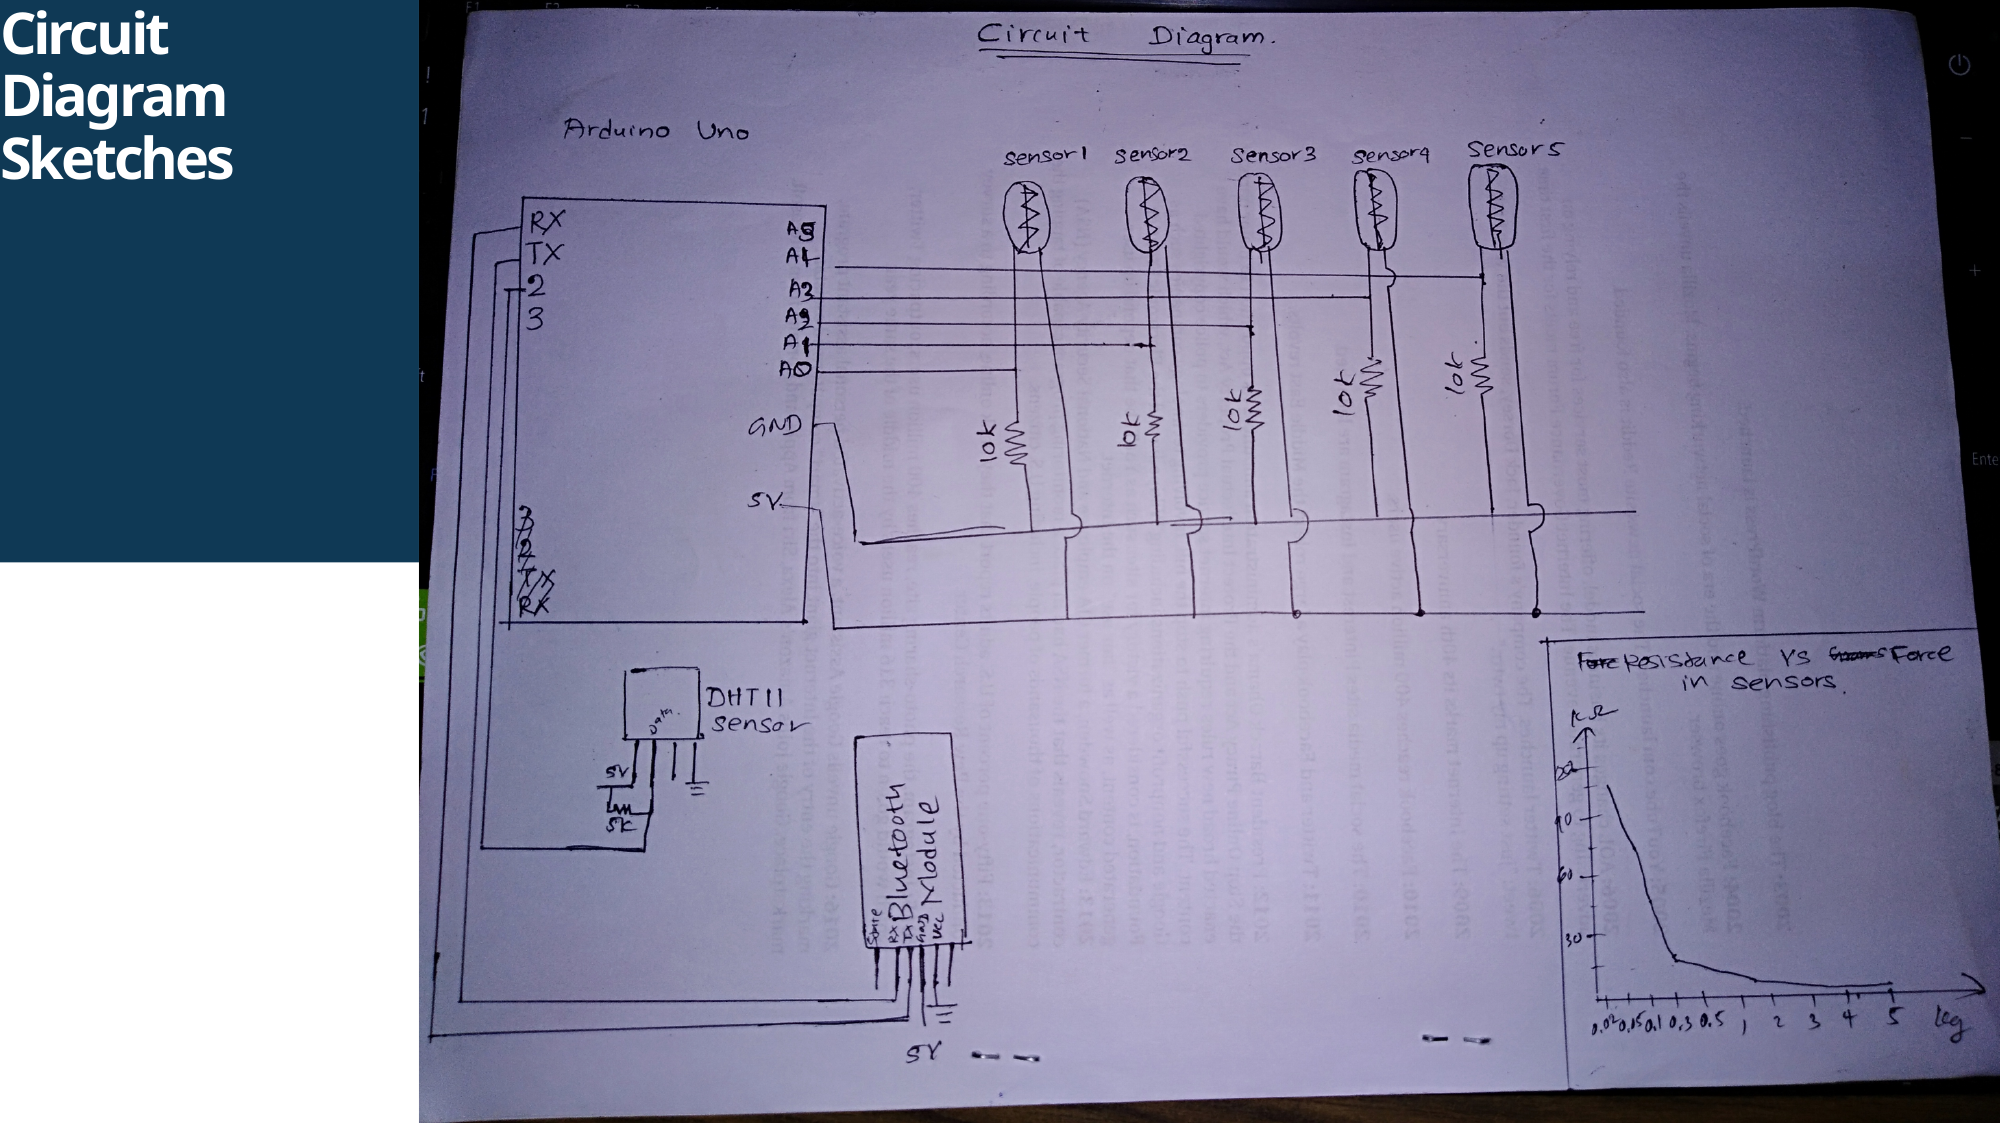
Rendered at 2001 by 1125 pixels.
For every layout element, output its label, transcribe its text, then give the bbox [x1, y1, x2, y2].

title Circuit Diagram Sketches [0, 0, 386, 203]
picture [420, 0, 2000, 1125]
